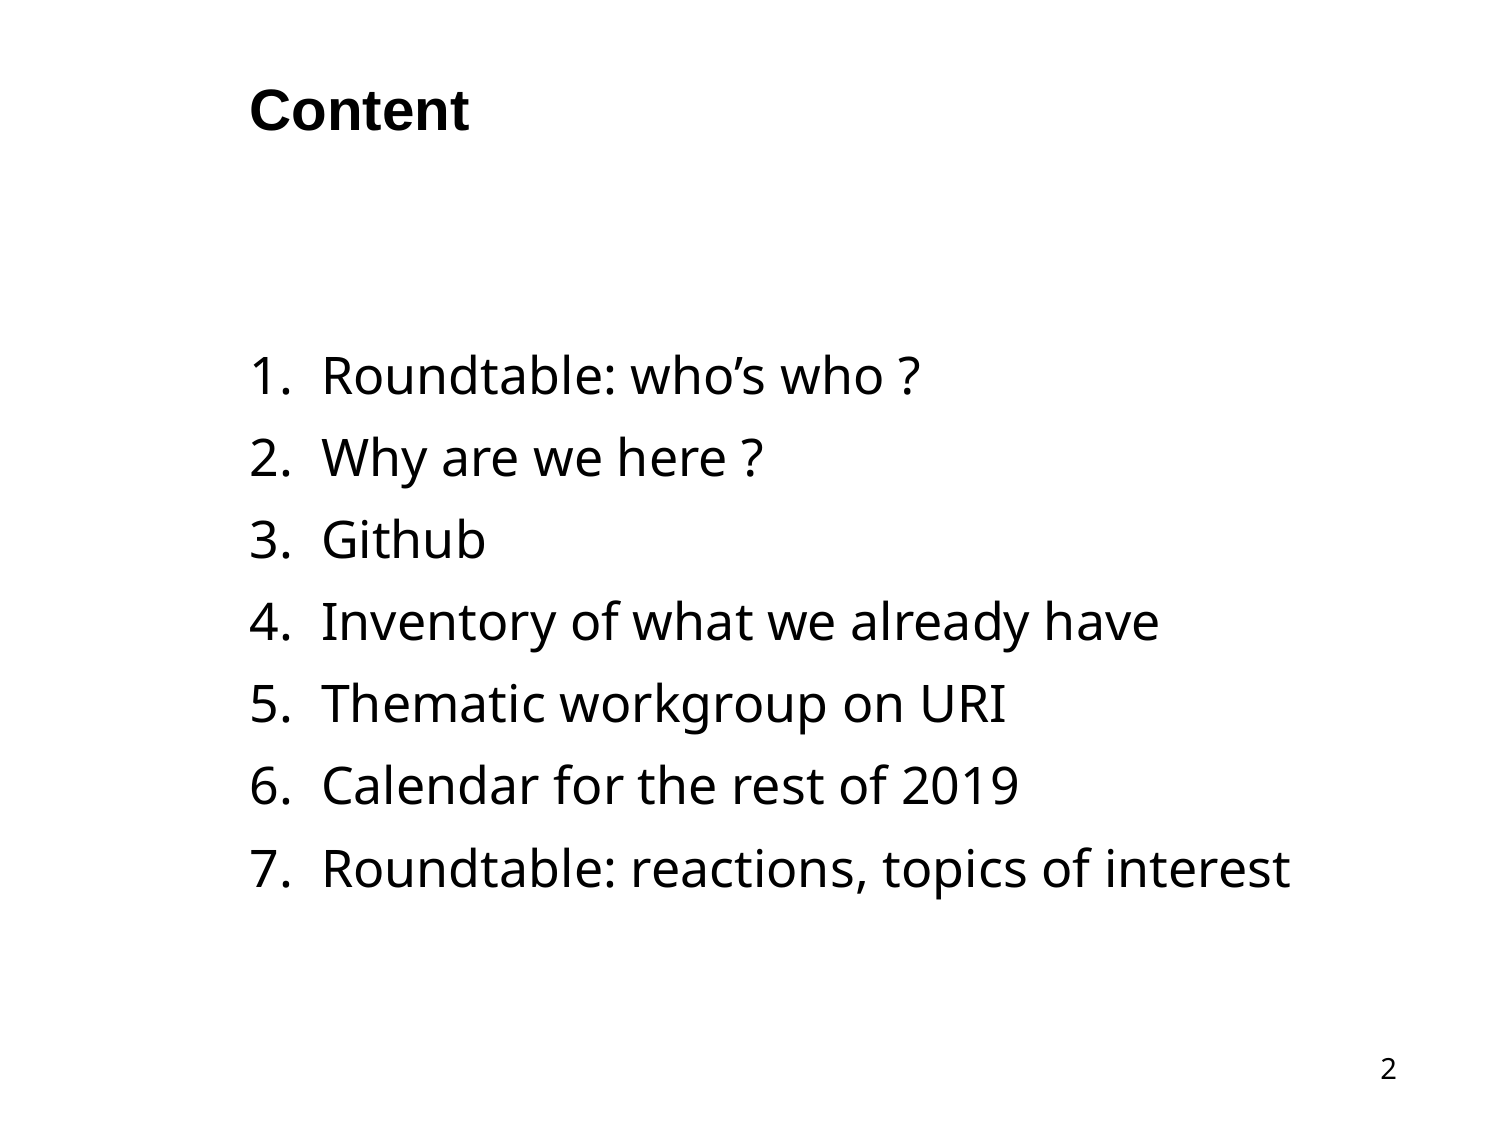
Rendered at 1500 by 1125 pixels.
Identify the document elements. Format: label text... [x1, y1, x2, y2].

slide_number 2 [1351, 1042, 1426, 1105]
list Roundtable: who’s who ? Why are we here ? Github Inventory of what we already have Thematic workgroup on URI Calendar for the rest of 2019 Roundtable: reactions, topics of interest [241, 331, 1453, 912]
list Content [241, 70, 1453, 201]
